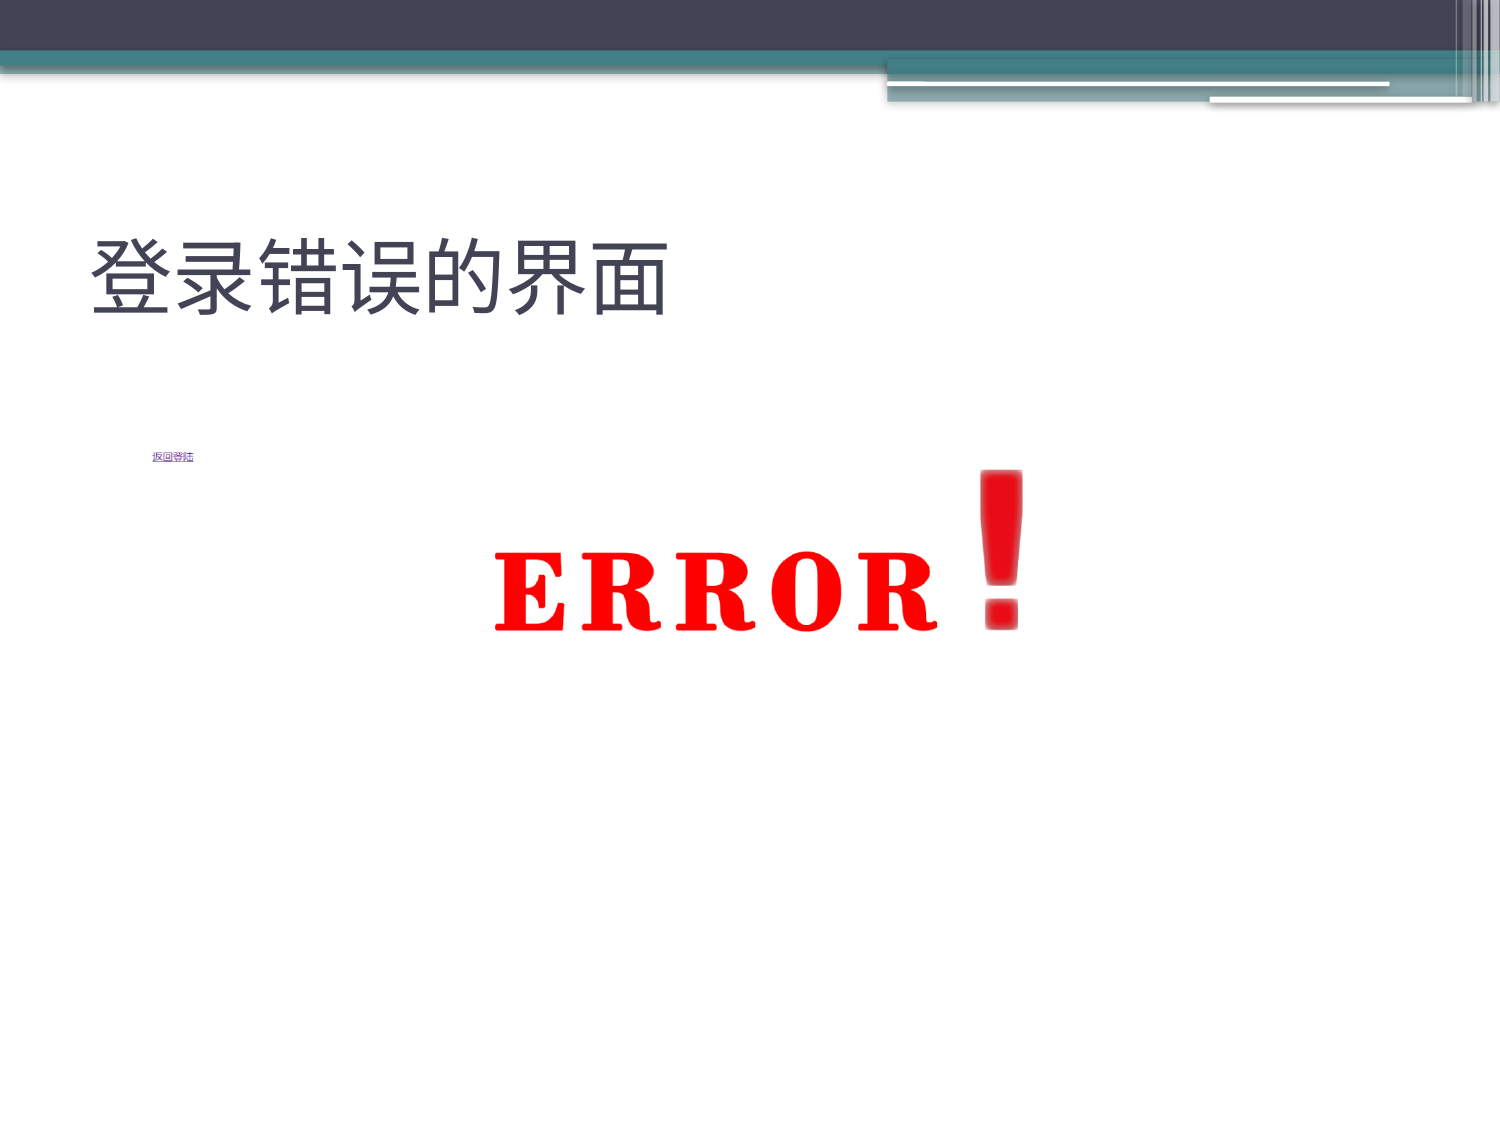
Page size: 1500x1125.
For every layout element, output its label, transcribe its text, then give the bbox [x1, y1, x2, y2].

title 登录错误的界面 [75, 187, 1425, 363]
picture [147, 444, 1348, 1024]
